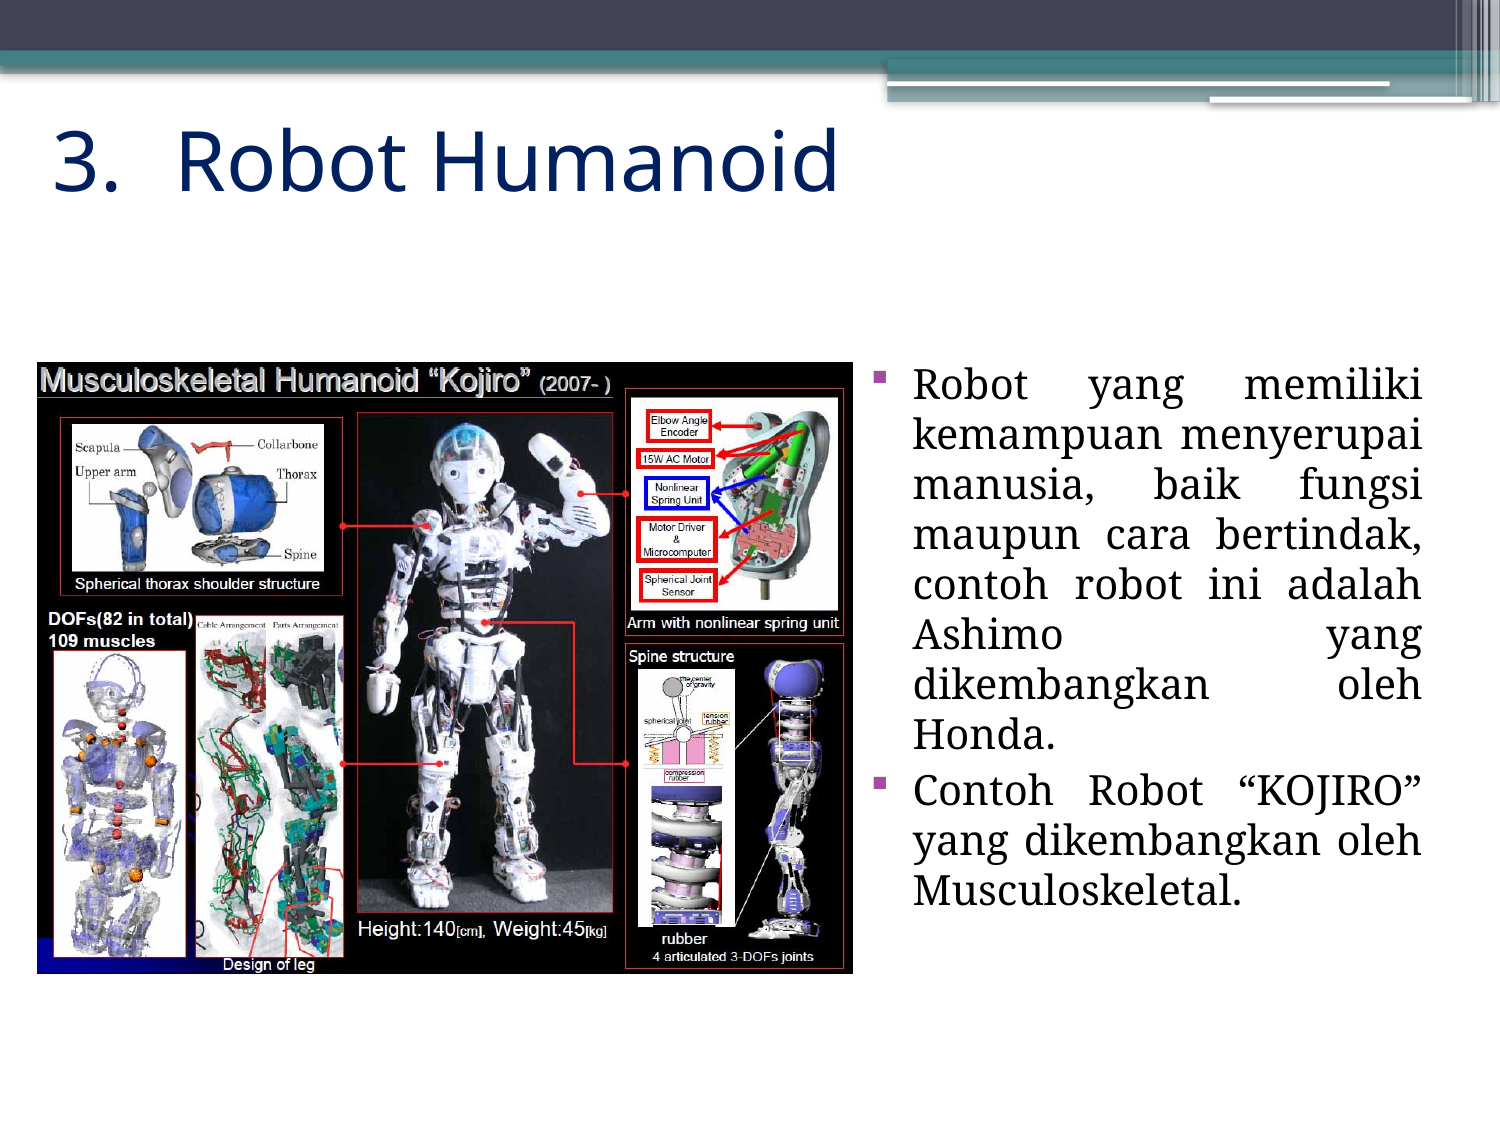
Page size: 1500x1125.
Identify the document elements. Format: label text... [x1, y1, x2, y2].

list Robot yang memiliki kemampuan menyerupai manusia, baik fungsi maupun cara bertindak, contoh robot ini adalah Ashimo yang dikembangkan oleh Honda. Contoh Robot “KOJIRO” yang dikembangkan oleh Musculoskeletal. [837, 349, 1438, 1051]
title Robot Humanoid [37, 55, 1463, 262]
picture [37, 362, 853, 975]
